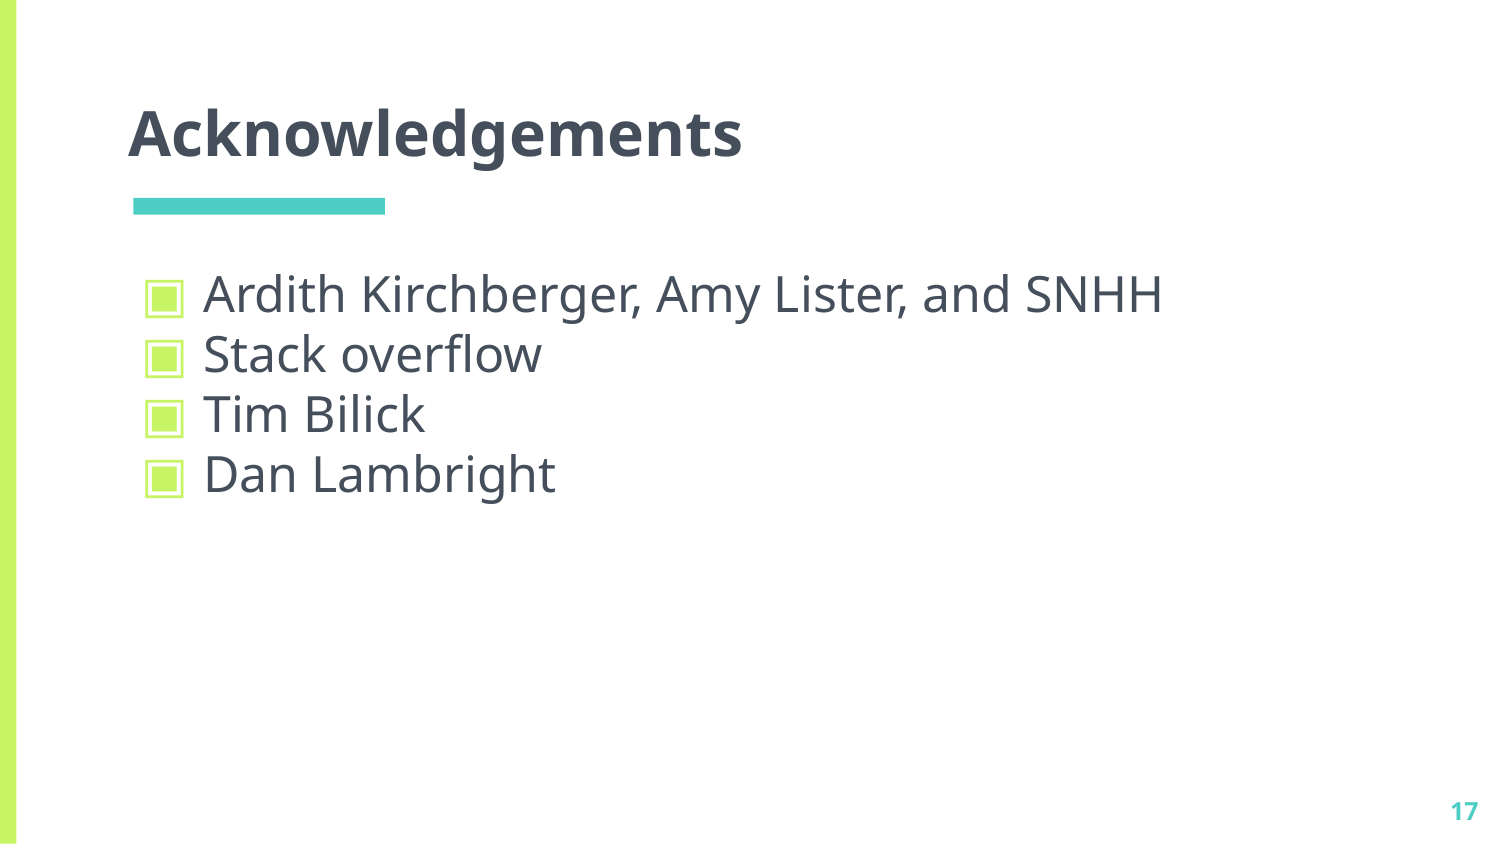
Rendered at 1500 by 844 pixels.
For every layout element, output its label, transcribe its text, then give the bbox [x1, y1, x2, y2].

title Acknowledgements [113, 24, 1387, 184]
slide_number ‹#› [1403, 780, 1494, 832]
list Ardith Kirchberger, Amy Lister, and SNHH Stack overflow Tim Bilick Dan Lambright [113, 247, 1387, 719]
